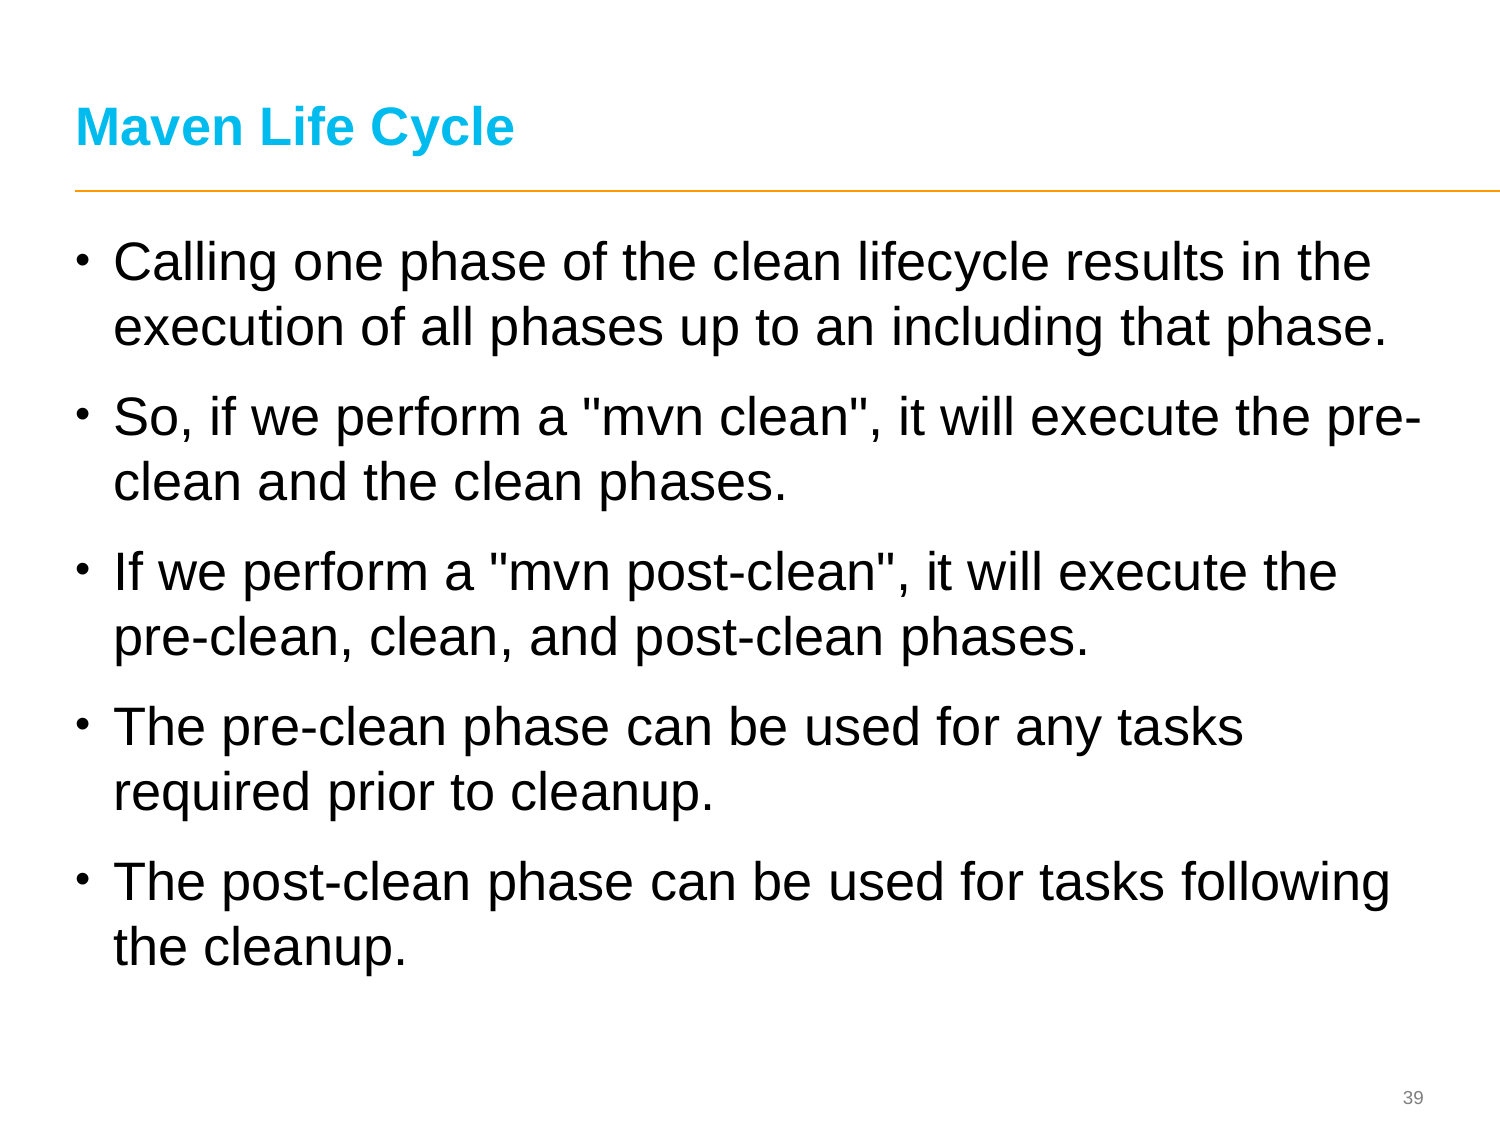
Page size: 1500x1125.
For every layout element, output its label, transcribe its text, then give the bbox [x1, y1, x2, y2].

title Maven Life Cycle [75, 27, 1422, 157]
list Calling one phase of the clean lifecycle results in the execution of all phases up to an including that phase. So, if we perform a "mvn clean", it will execute the pre-clean and the clean phases. If we perform a "mvn post-clean", it will execute the pre-clean, clean, and post-clean phases. The pre-clean phase can be used for any tasks required prior to cleanup. The post-clean phase can be used for tasks following the cleanup. [75, 226, 1425, 1018]
